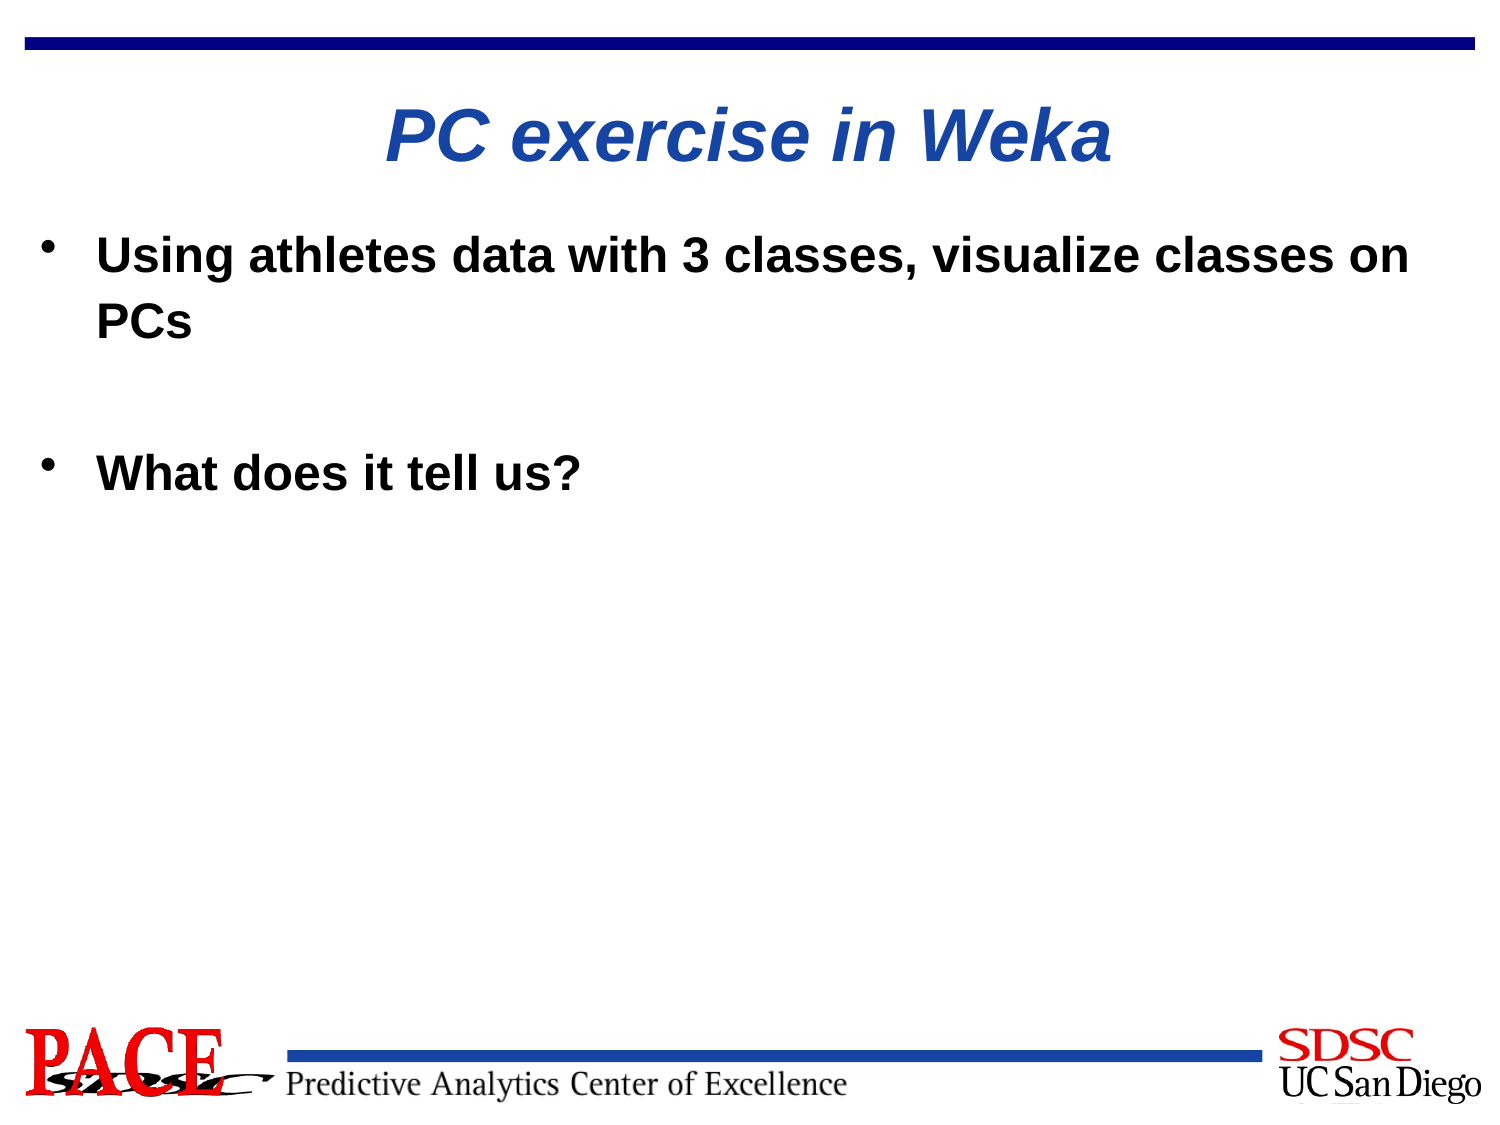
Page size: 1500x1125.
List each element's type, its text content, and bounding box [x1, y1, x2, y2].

picture [1279, 1066, 1481, 1104]
picture [25, 1025, 276, 1101]
picture [1279, 1028, 1413, 1061]
title PC exercise in Weka [24, 50, 1475, 221]
picture [286, 1064, 858, 1103]
list Using athletes data with 3 classes, visualize classes on PCs What does it tell us? [24, 221, 1475, 923]
